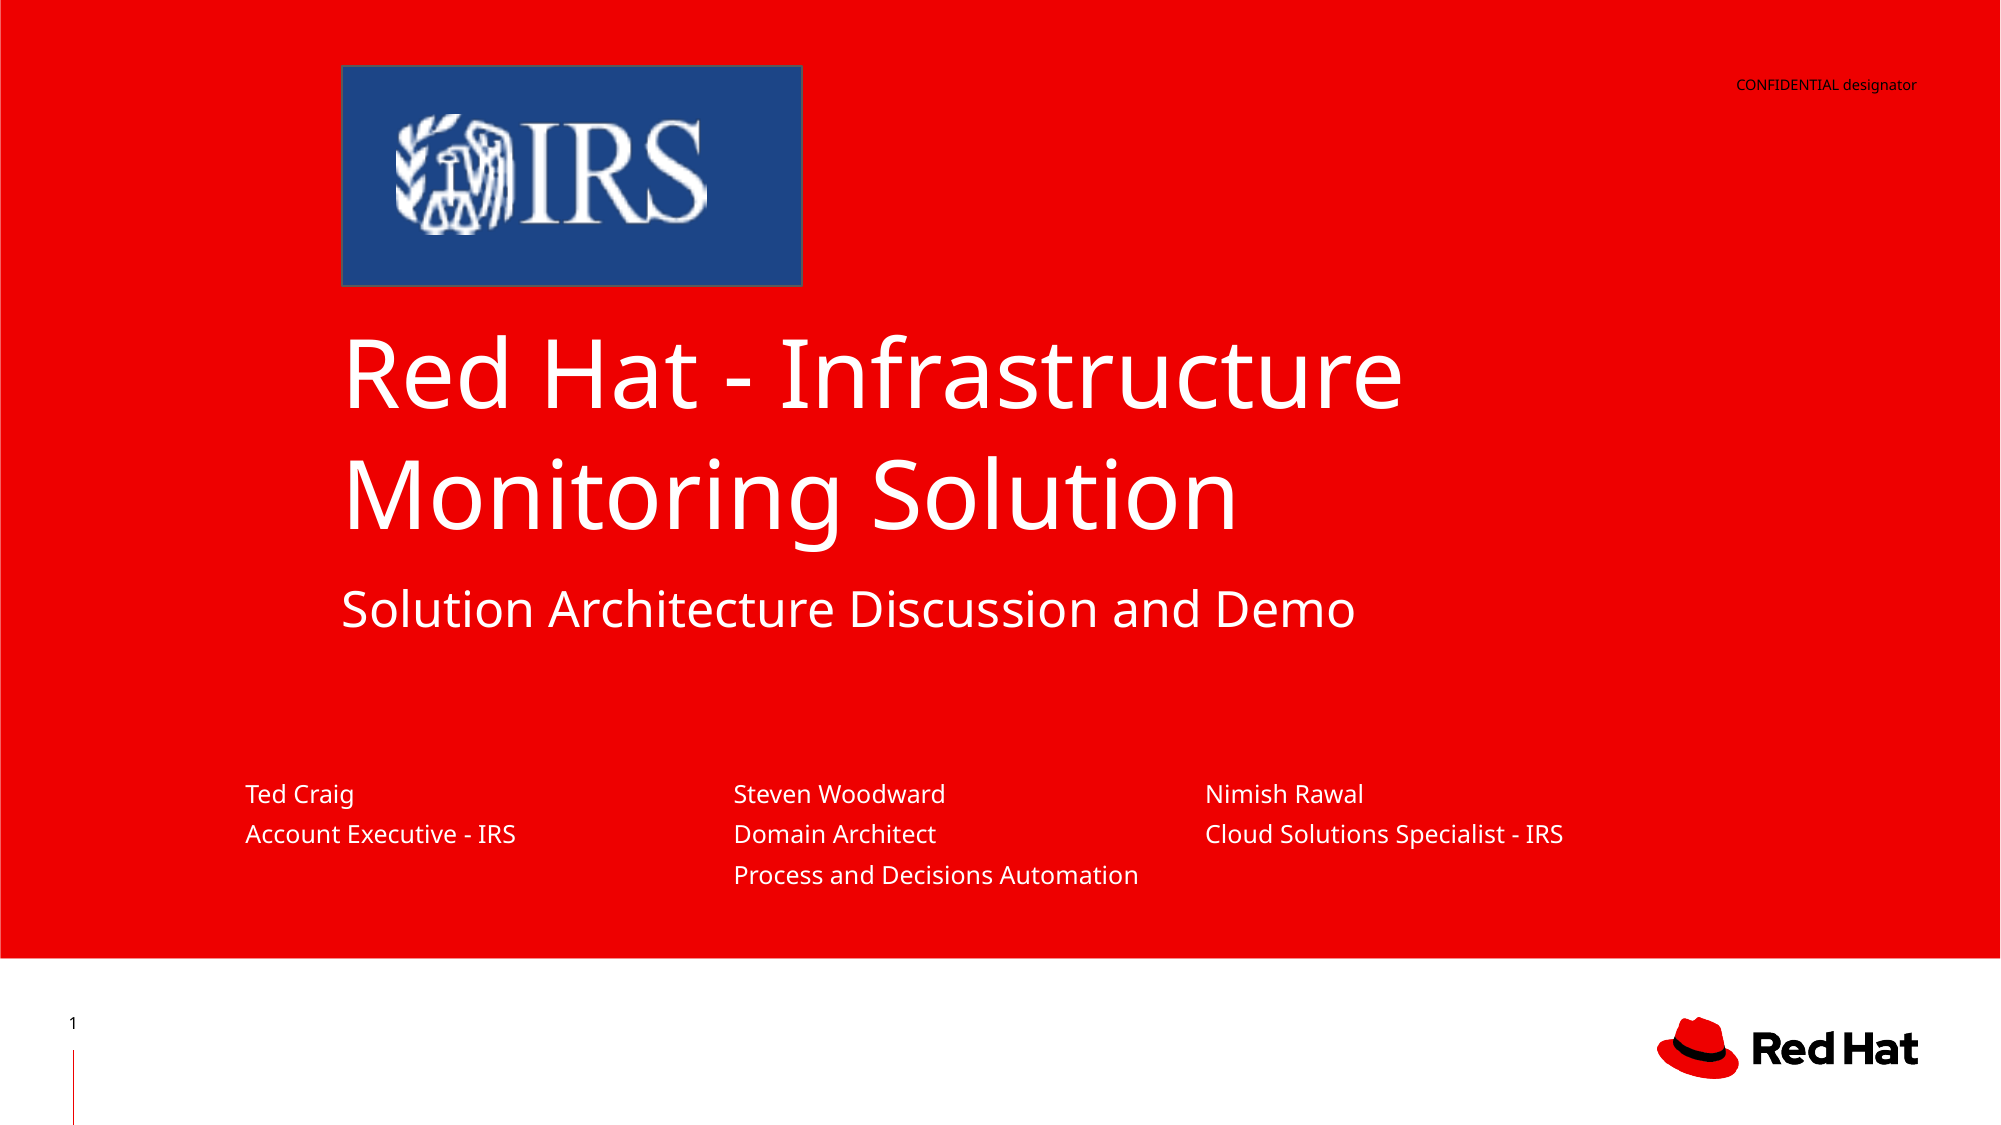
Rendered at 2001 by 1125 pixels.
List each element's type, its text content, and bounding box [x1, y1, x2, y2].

picture [1657, 1017, 1918, 1079]
subtitle Nimish Rawal Cloud Solutions Specialist - IRS [1206, 768, 1639, 868]
subtitle Ted Craig Account Executive - IRS [245, 768, 717, 868]
slide_number ‹#› [13, 1012, 134, 1036]
subtitle Steven Woodward Domain Architect Process and Decisions Automation [733, 768, 1206, 868]
title Red Hat - Infrastructure Monitoring Solution [341, 286, 1578, 549]
picture [0, 0, 2001, 1125]
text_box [341, 65, 803, 287]
subtitle Solution Architecture Discussion and Demo [341, 577, 1578, 728]
